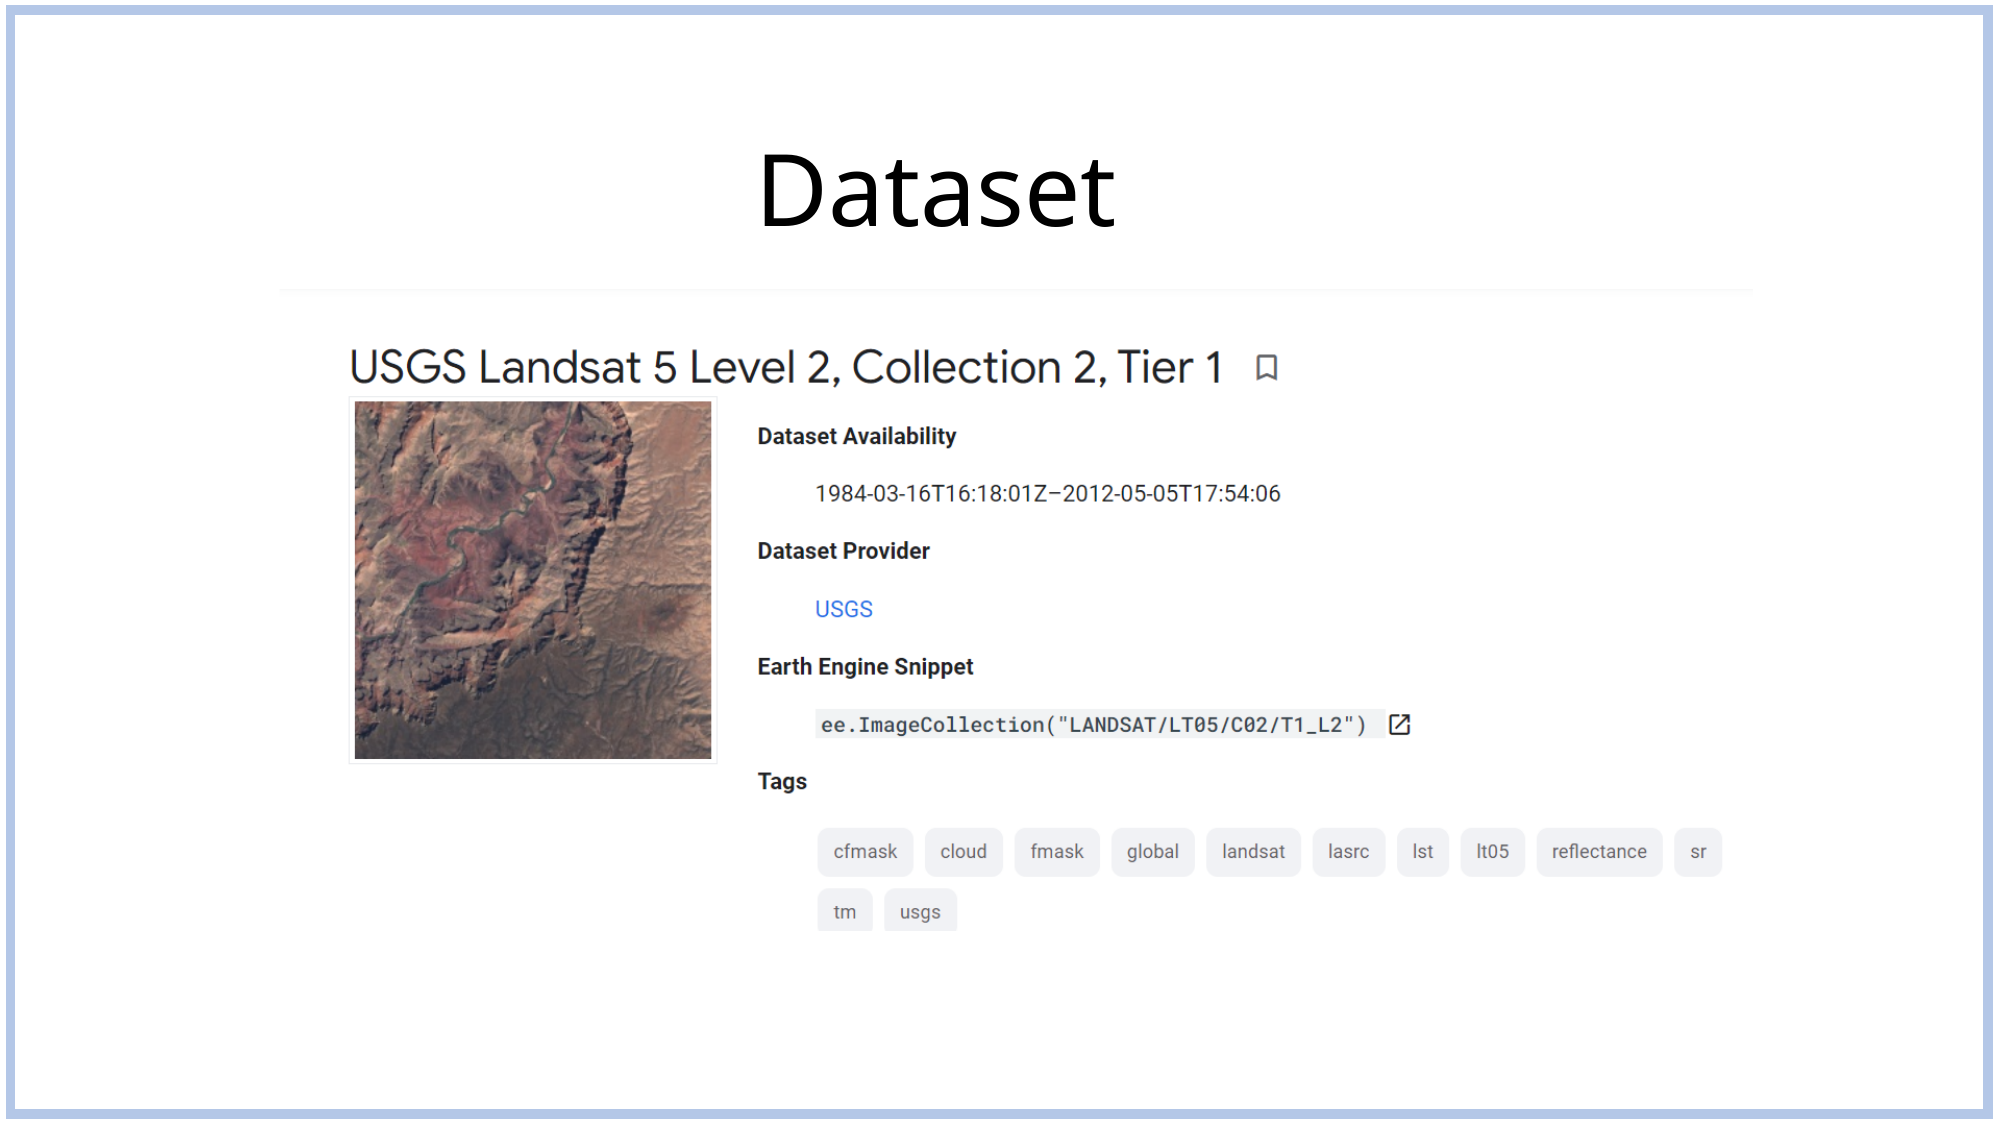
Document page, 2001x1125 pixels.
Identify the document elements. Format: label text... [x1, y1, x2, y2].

picture [279, 289, 1753, 931]
title Dataset [137, 133, 1735, 256]
